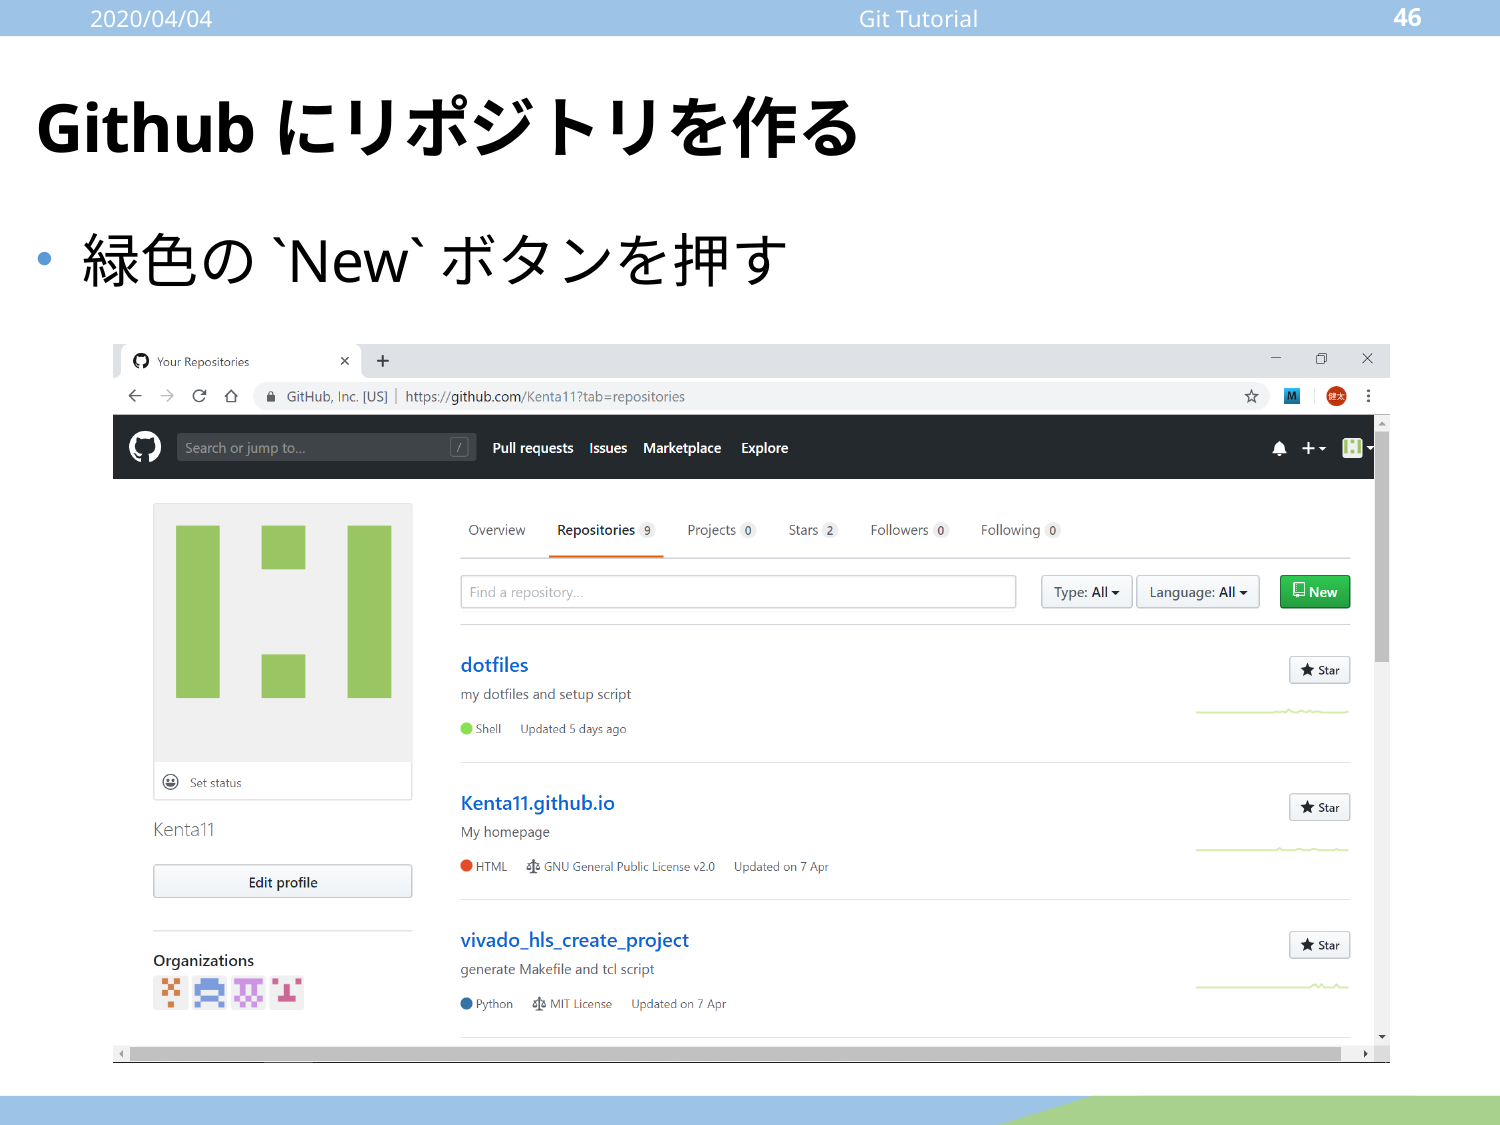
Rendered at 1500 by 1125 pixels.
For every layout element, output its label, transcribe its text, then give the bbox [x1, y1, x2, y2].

picture [113, 344, 1390, 1063]
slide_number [75, 0, 471, 36]
footer Git Tutorial [517, 0, 1321, 37]
title Githubにリポジトリを作る [20, 68, 1483, 184]
slide_number 46 [1320, 0, 1496, 36]
list 緑色の`New`ボタンを押す [20, 216, 1483, 1063]
